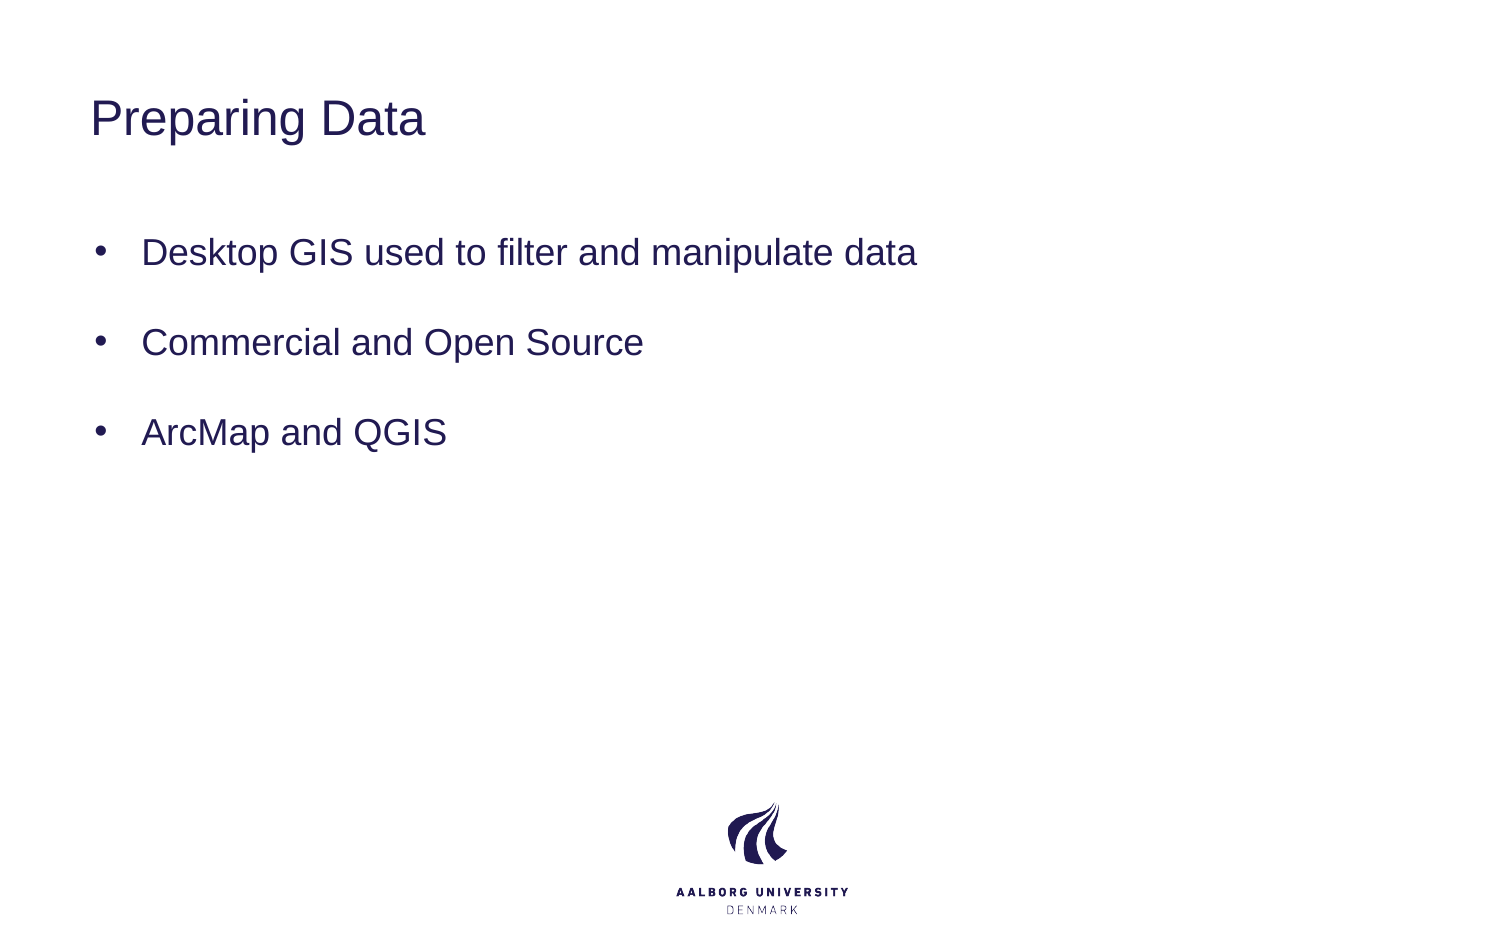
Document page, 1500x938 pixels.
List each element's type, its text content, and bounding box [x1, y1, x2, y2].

picture [661, 787, 863, 929]
title Preparing Data [75, 37, 1425, 194]
text_box Desktop GIS used to filter and manipulate data Commercial and Open Source ArcMap and QGIS [79, 220, 933, 551]
